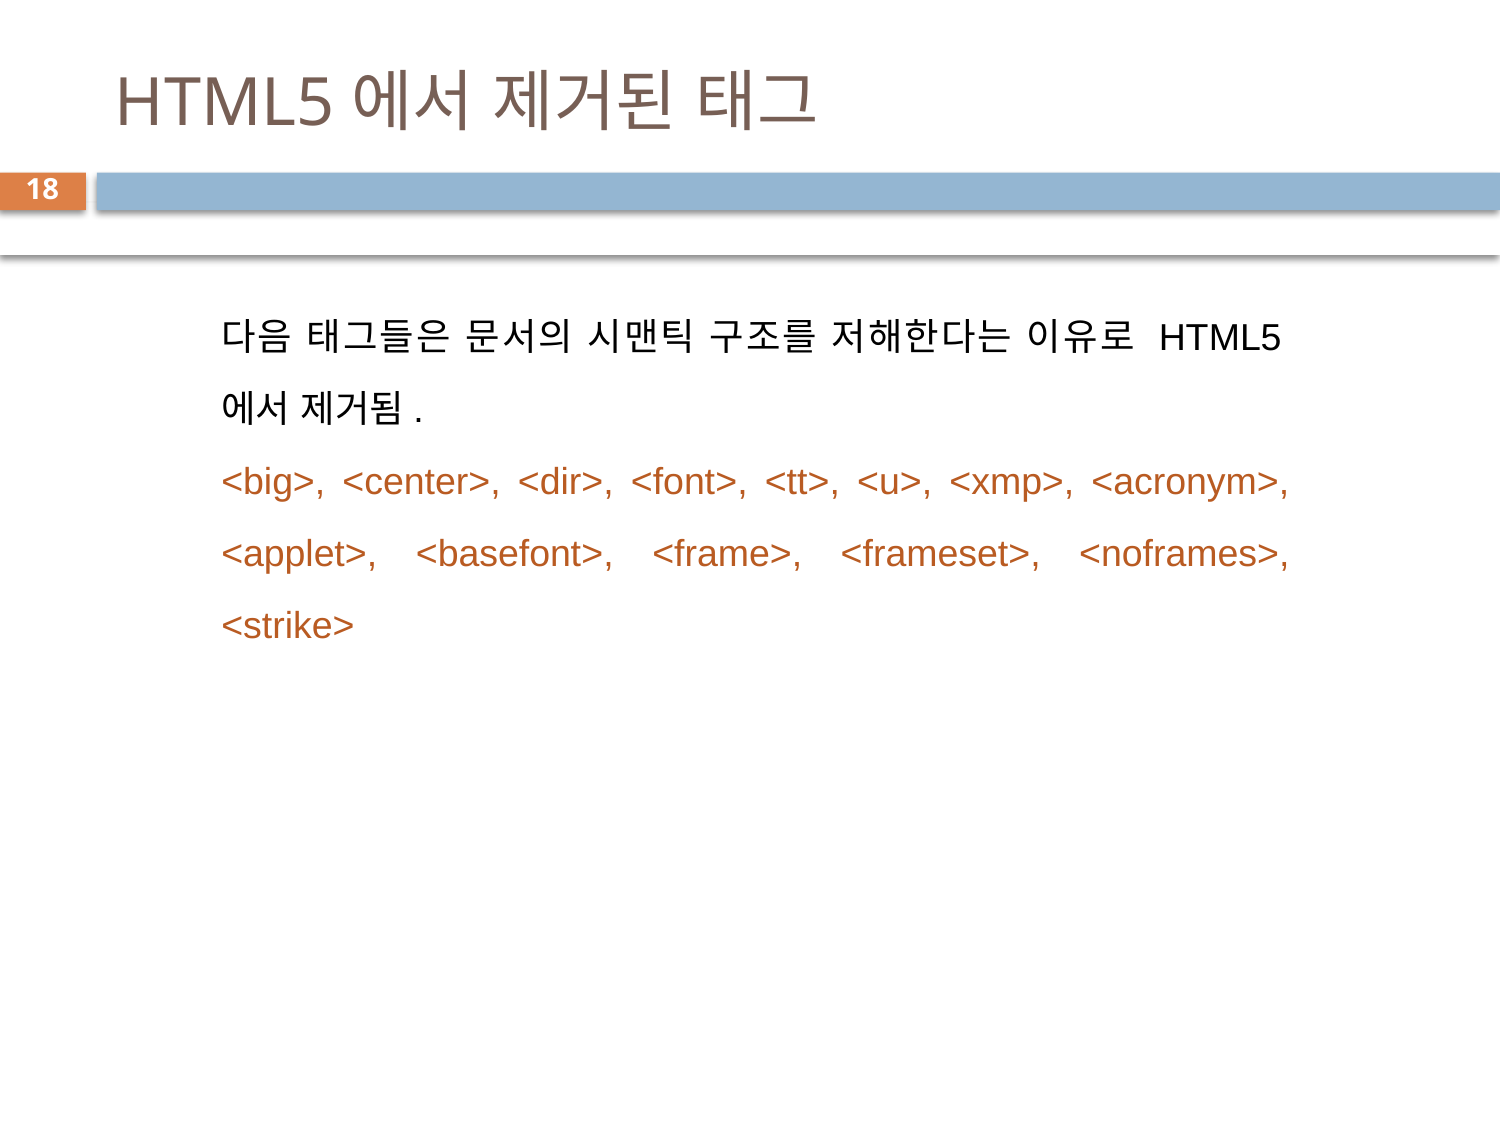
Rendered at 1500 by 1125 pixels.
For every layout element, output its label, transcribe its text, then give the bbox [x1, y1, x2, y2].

text_box 다음 태그들은 문서의 시맨틱 구조를 저해한다는 이유로 HTML5에서 제거됨. <big>, <center>, <dir>, <font>, <tt>, <u>, <xmp>, <acronym>, <applet>, <basefont>, <frame>, <frameset>, <noframes>, <strike> [206, 278, 1306, 654]
title HTML5에서 제거된 태그 [99, 37, 1438, 161]
slide_number 18 [0, 170, 87, 211]
